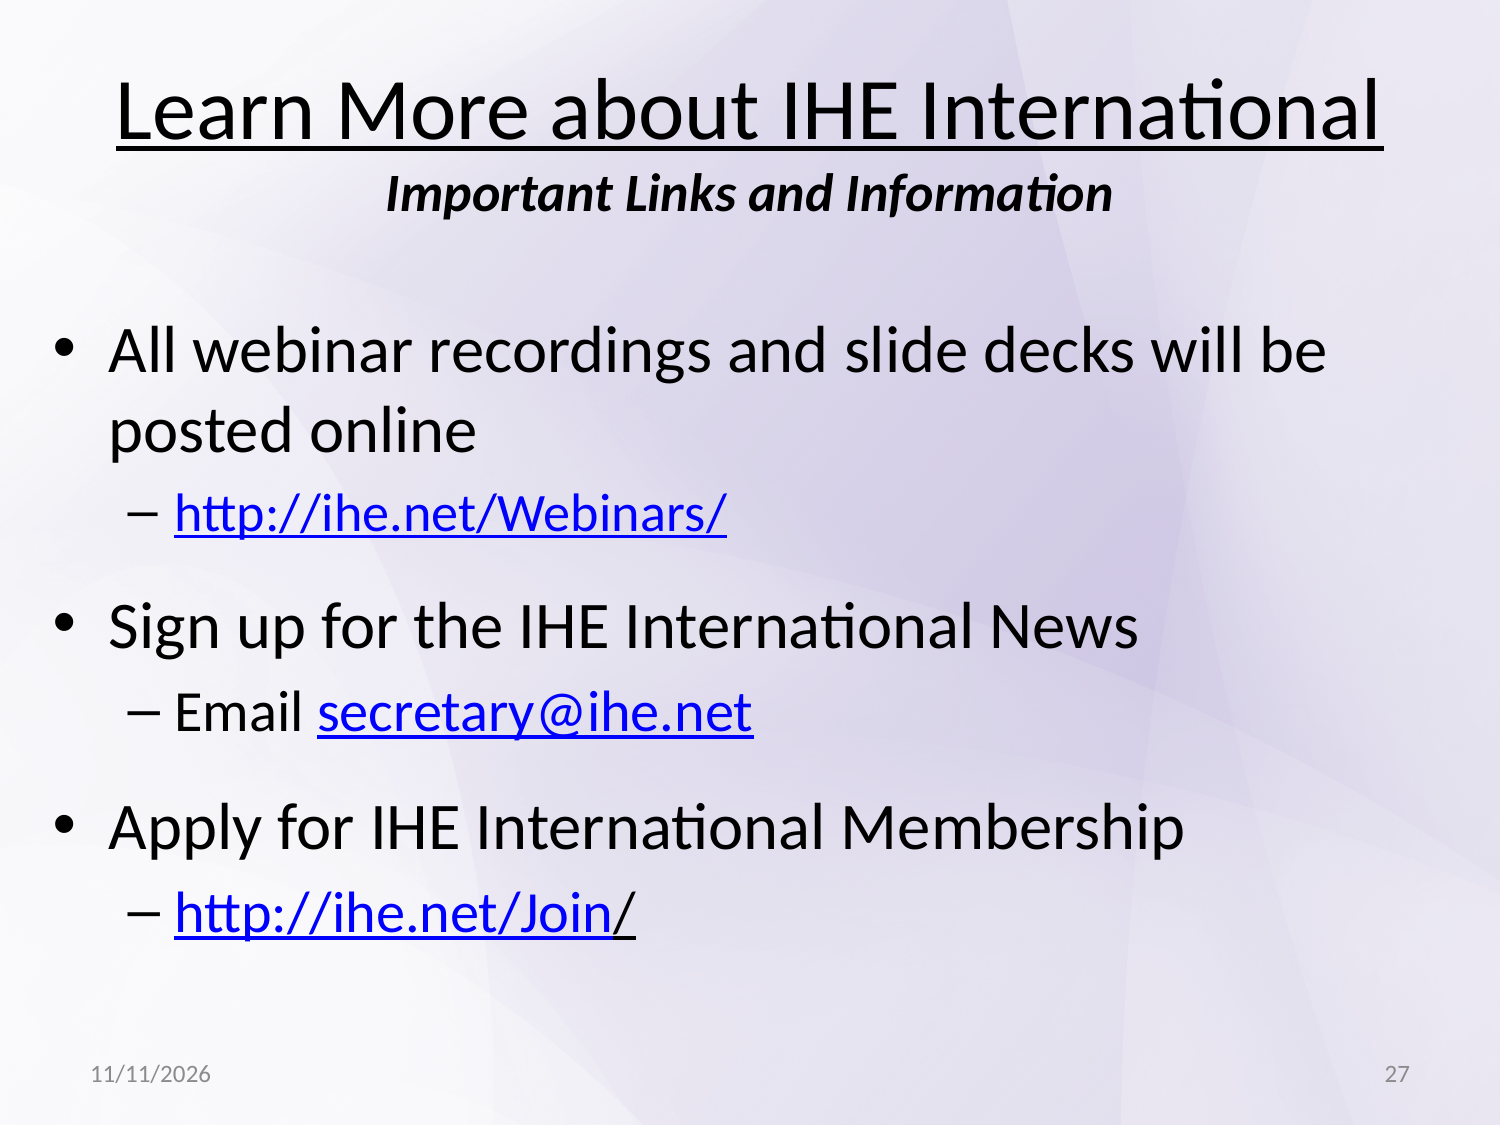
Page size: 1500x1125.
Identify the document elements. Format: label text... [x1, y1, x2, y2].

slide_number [75, 1042, 425, 1103]
list All webinar recordings and slide decks will be posted online http://ihe.net/Webinars/ Sign up for the IHE International News Email secretary@ihe.net Apply for IHE International Membership http://ihe.net/Join/ [37, 262, 1463, 1005]
title Learn More about IHE International Important Links and Information [75, 43, 1425, 231]
slide_number 27 [1074, 1042, 1425, 1103]
